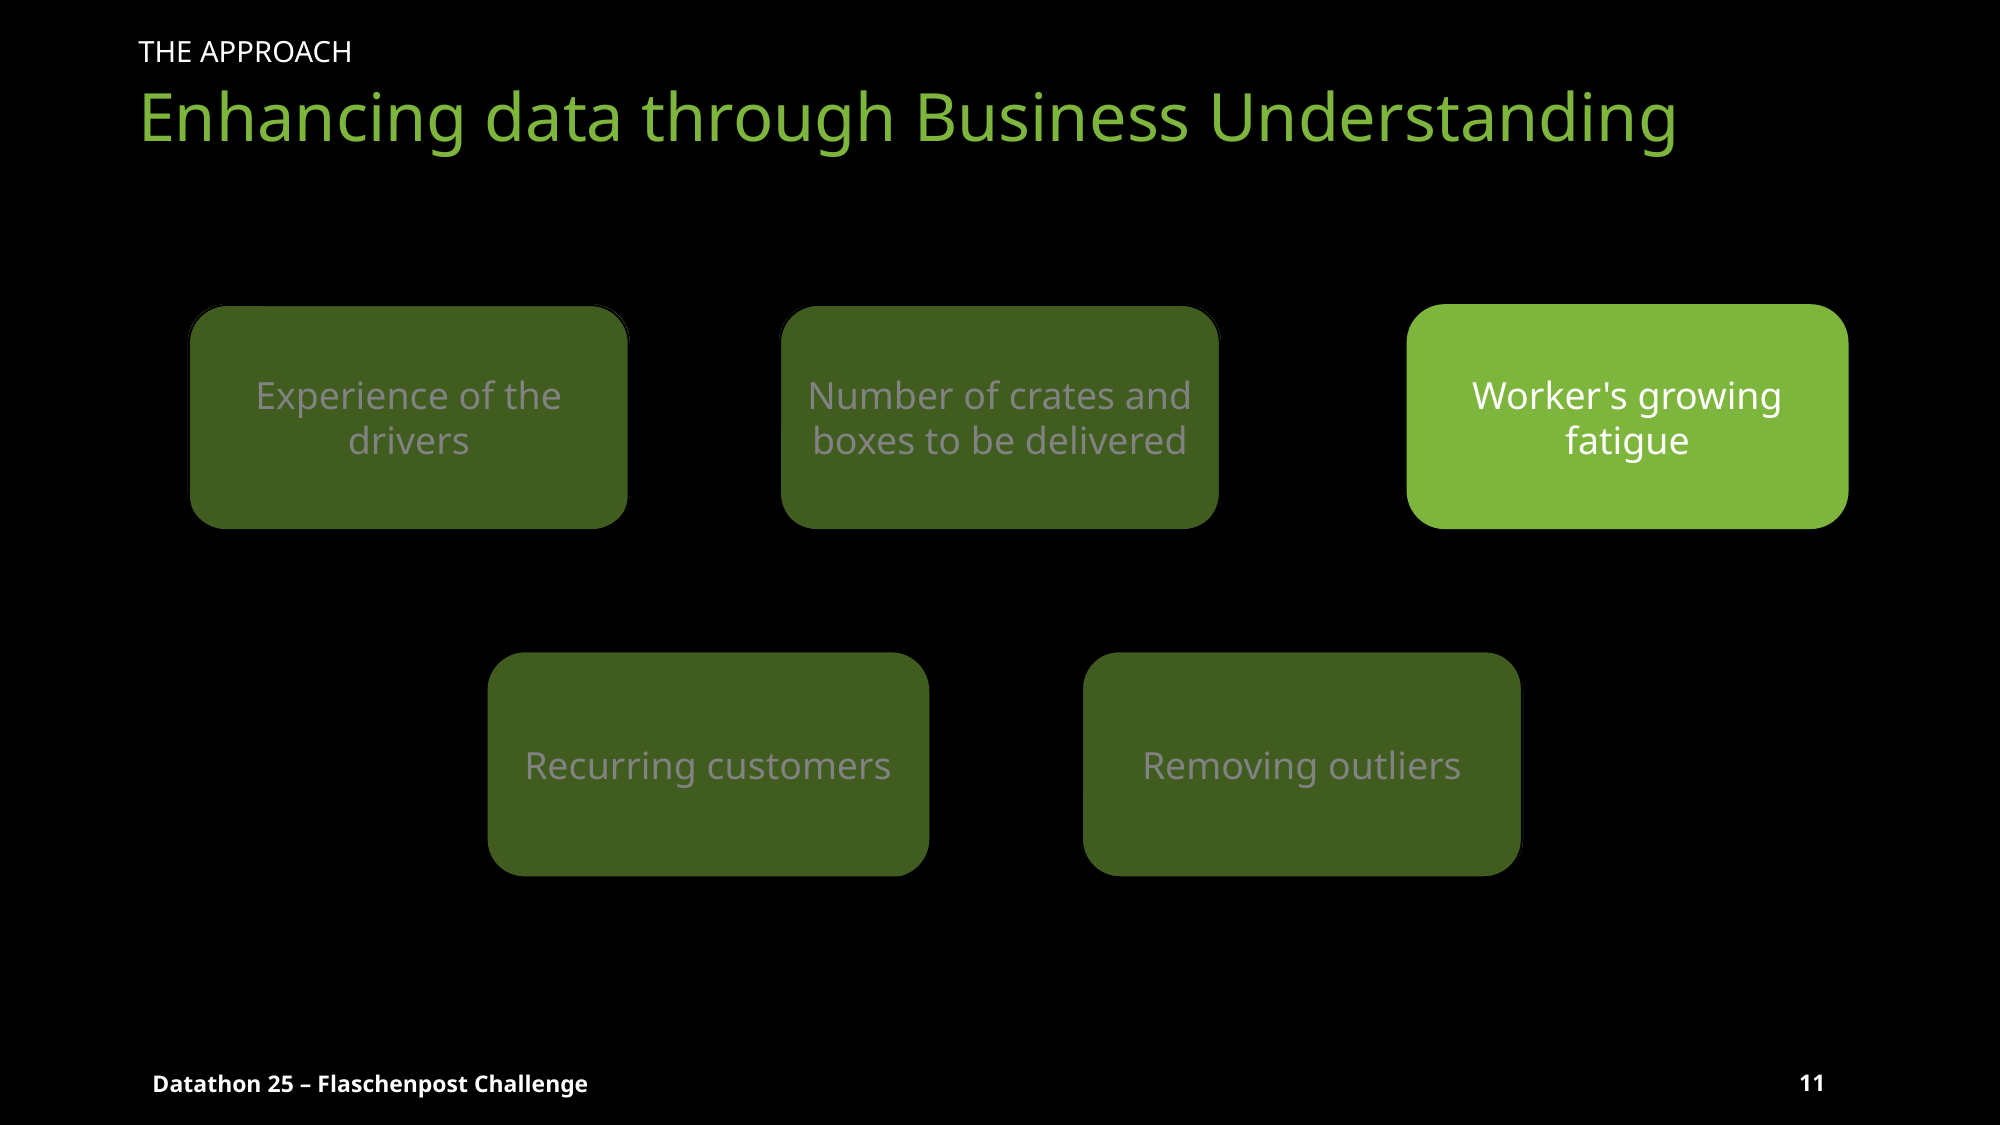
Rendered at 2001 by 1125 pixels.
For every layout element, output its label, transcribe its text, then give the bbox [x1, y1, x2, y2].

text_box [1080, 649, 1523, 879]
title Enhancing data through Business Understanding [138, 78, 1863, 179]
text_box [485, 648, 946, 879]
text_box [187, 303, 630, 535]
text_box Worker's growing fatigue [1406, 304, 1849, 530]
list The Approach [138, 29, 1863, 77]
text_box [778, 303, 1221, 533]
